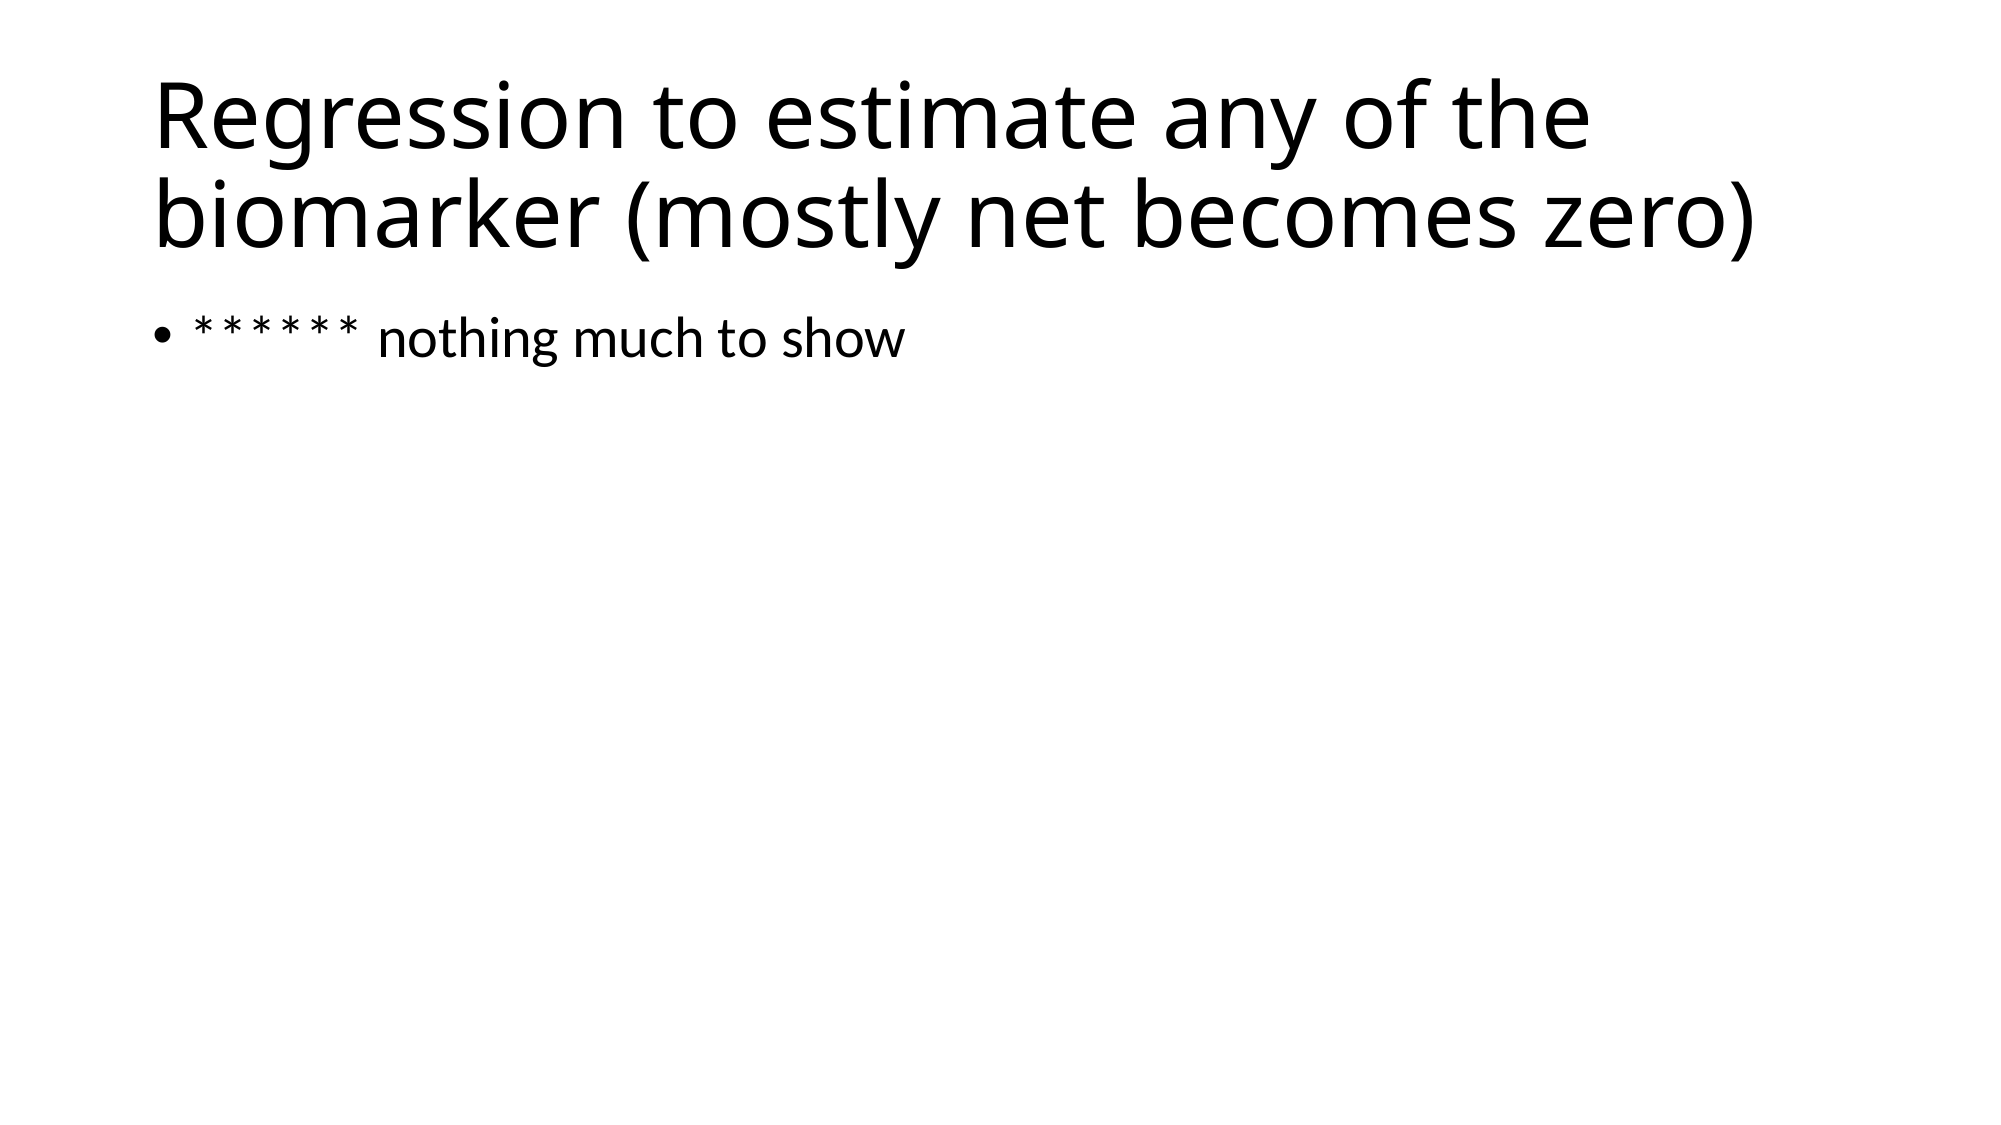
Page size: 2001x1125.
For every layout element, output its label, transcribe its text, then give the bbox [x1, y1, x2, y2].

list ****** nothing much to show [137, 299, 1863, 1014]
title Regression to estimate any of the biomarker (mostly net becomes zero) [137, 59, 1863, 278]
